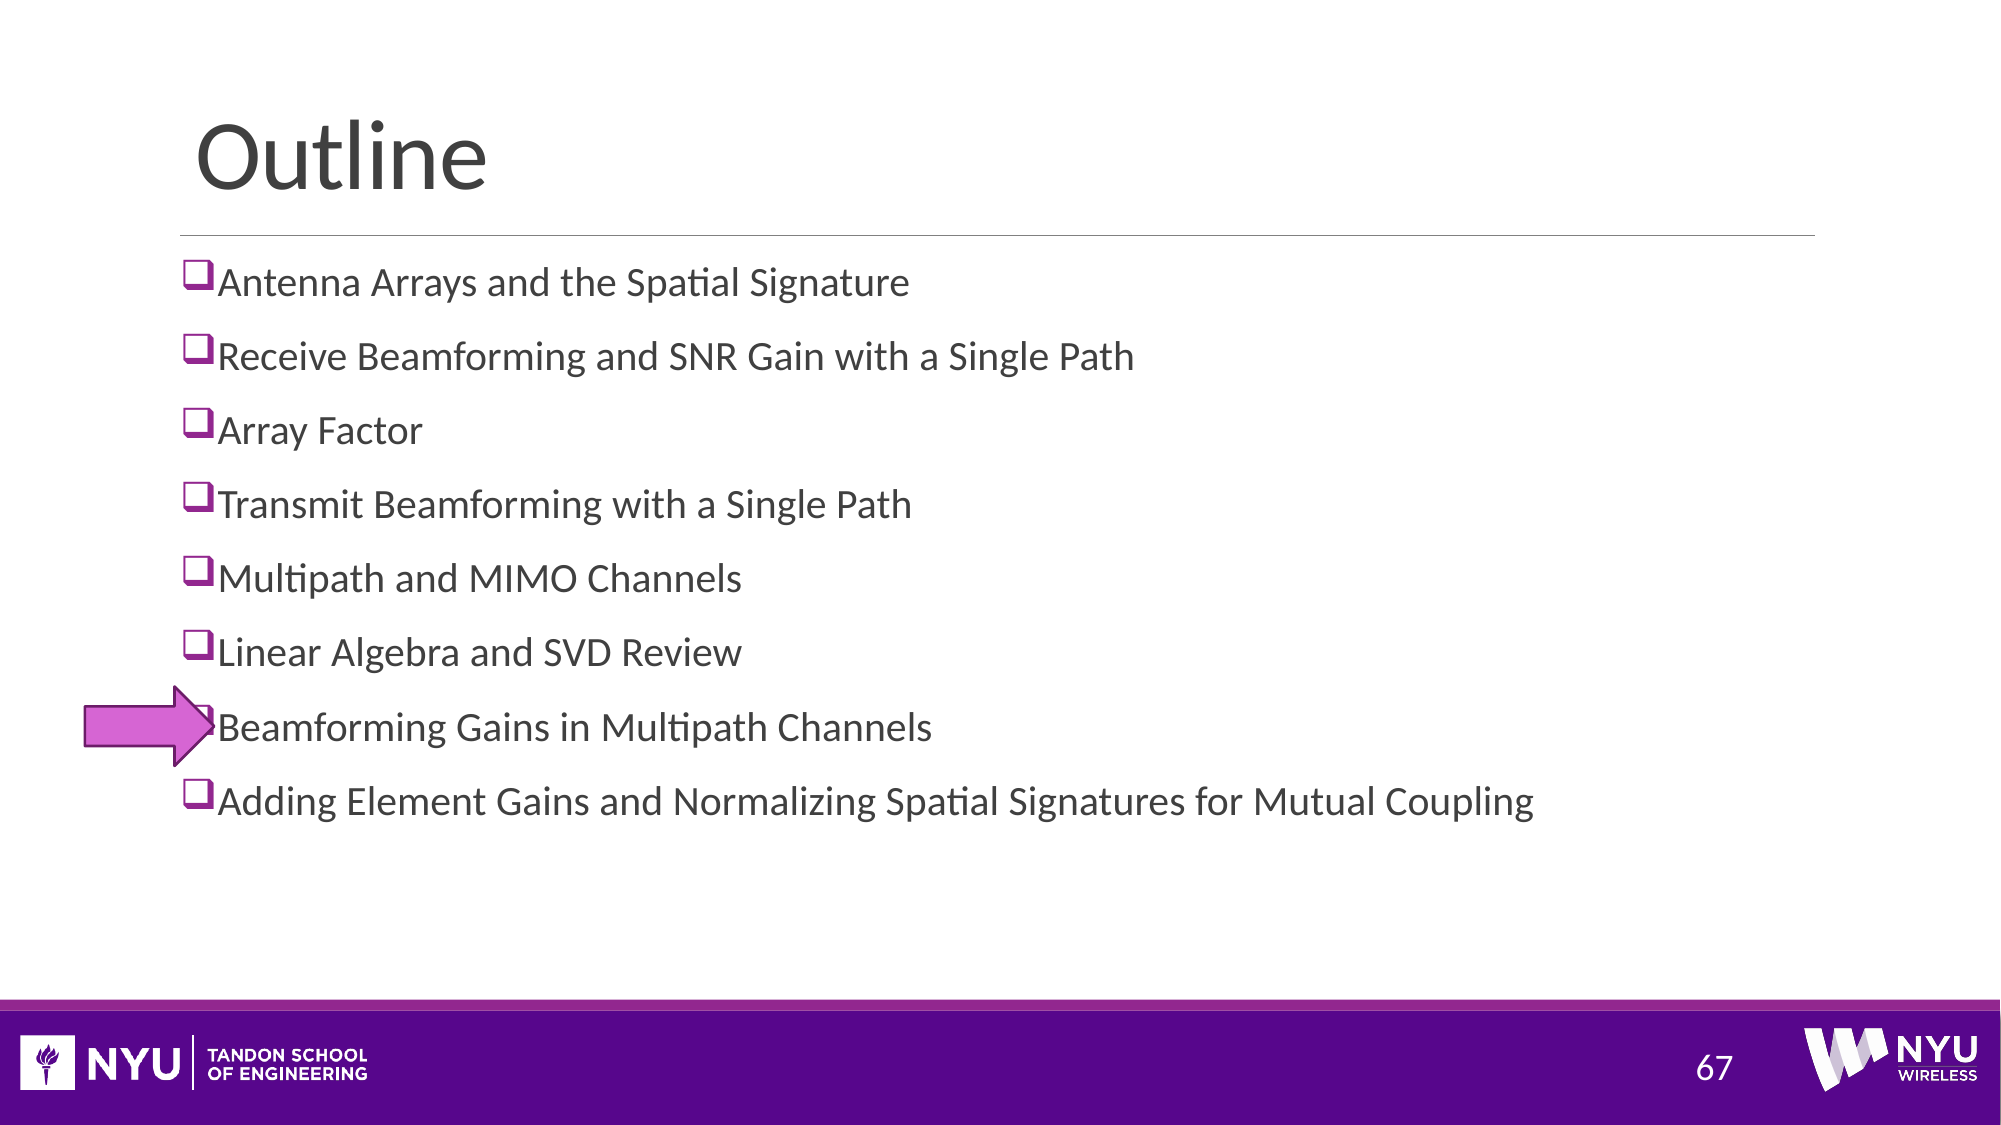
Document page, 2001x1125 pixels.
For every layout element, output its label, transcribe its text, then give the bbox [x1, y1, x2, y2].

text_box [83, 685, 216, 768]
slide_number 67 [1533, 1035, 1749, 1096]
title Outline [180, 47, 1830, 218]
list Antenna Arrays and the Spatial Signature Receive Beamforming and SNR Gain with a Single Path Array Factor Transmit Beamforming with a Single Path Multipath and MIMO Channels Linear Algebra and SVD Review Beamforming Gains in Multipath Channels Adding Element Gains and Normalizing Spatial Signatures for Mutual Coupling [180, 252, 1830, 963]
